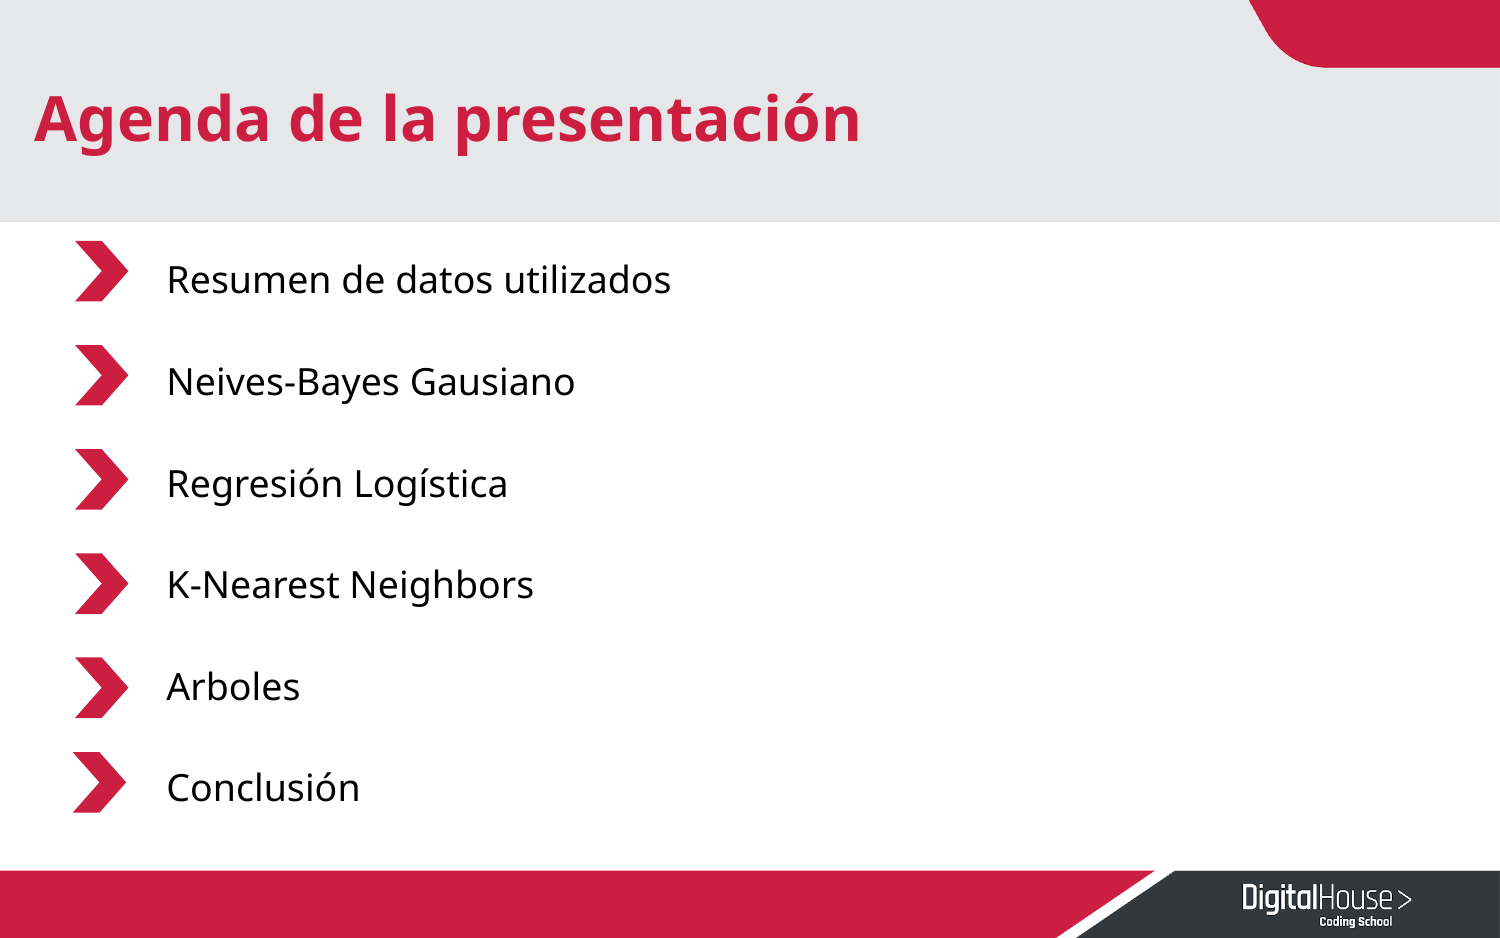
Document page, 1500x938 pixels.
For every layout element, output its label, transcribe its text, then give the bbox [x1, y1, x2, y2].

text_box K-Nearest Neighbors [151, 539, 1468, 626]
title Agenda de la presentación [19, 22, 1388, 221]
text_box [73, 342, 131, 408]
text_box [73, 447, 131, 512]
text_box [70, 750, 128, 815]
text_box [73, 655, 131, 720]
text_box Arboles [151, 640, 1468, 728]
text_box Resumen de datos utilizados [151, 234, 1088, 321]
text_box Neives-Bayes Gausiano [151, 336, 1468, 423]
text_box Regresión Logística [151, 437, 1468, 524]
picture [0, 0, 1500, 938]
text_box [73, 551, 131, 616]
text_box [73, 238, 131, 304]
text_box Conclusión [151, 742, 1445, 829]
